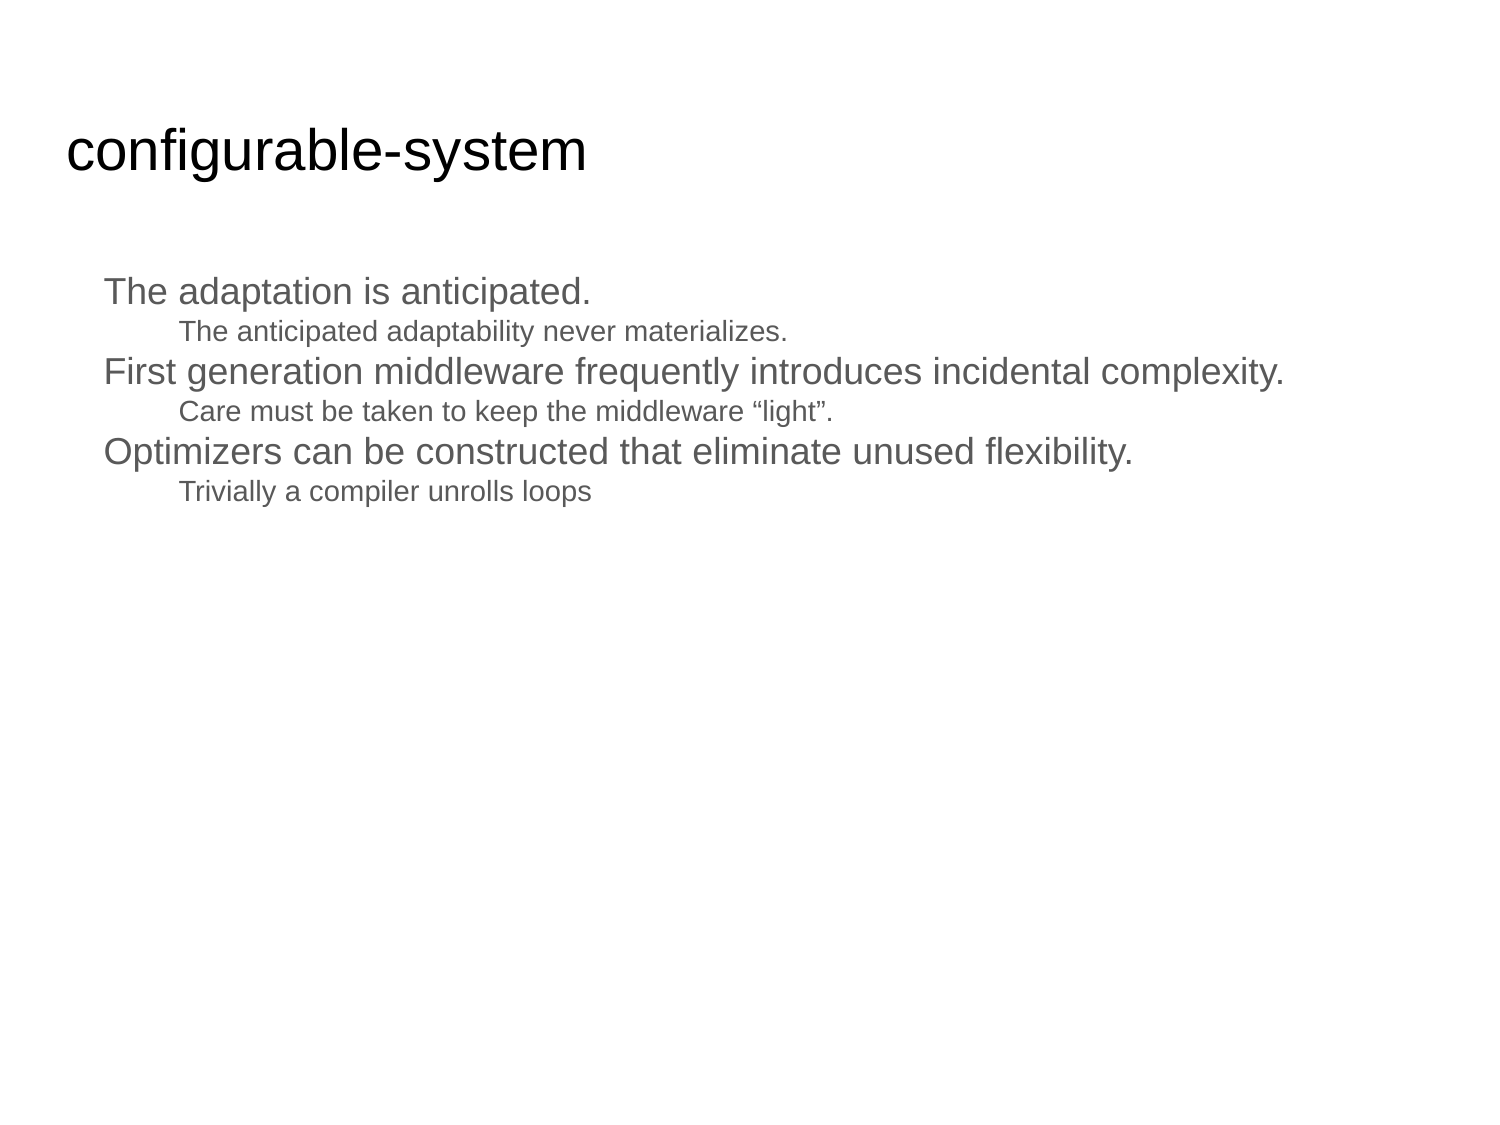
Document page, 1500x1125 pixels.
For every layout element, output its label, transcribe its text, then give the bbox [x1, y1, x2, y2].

title configurable-system [51, 97, 1449, 223]
list The adaptation is anticipated. The anticipated adaptability never materializes. First generation middleware frequently introduces incidental complexity. Care must be taken to keep the middleware “light”. Optimizers can be constructed that eliminate unused flexibility. Trivially a compiler unrolls loops [51, 252, 1449, 1000]
